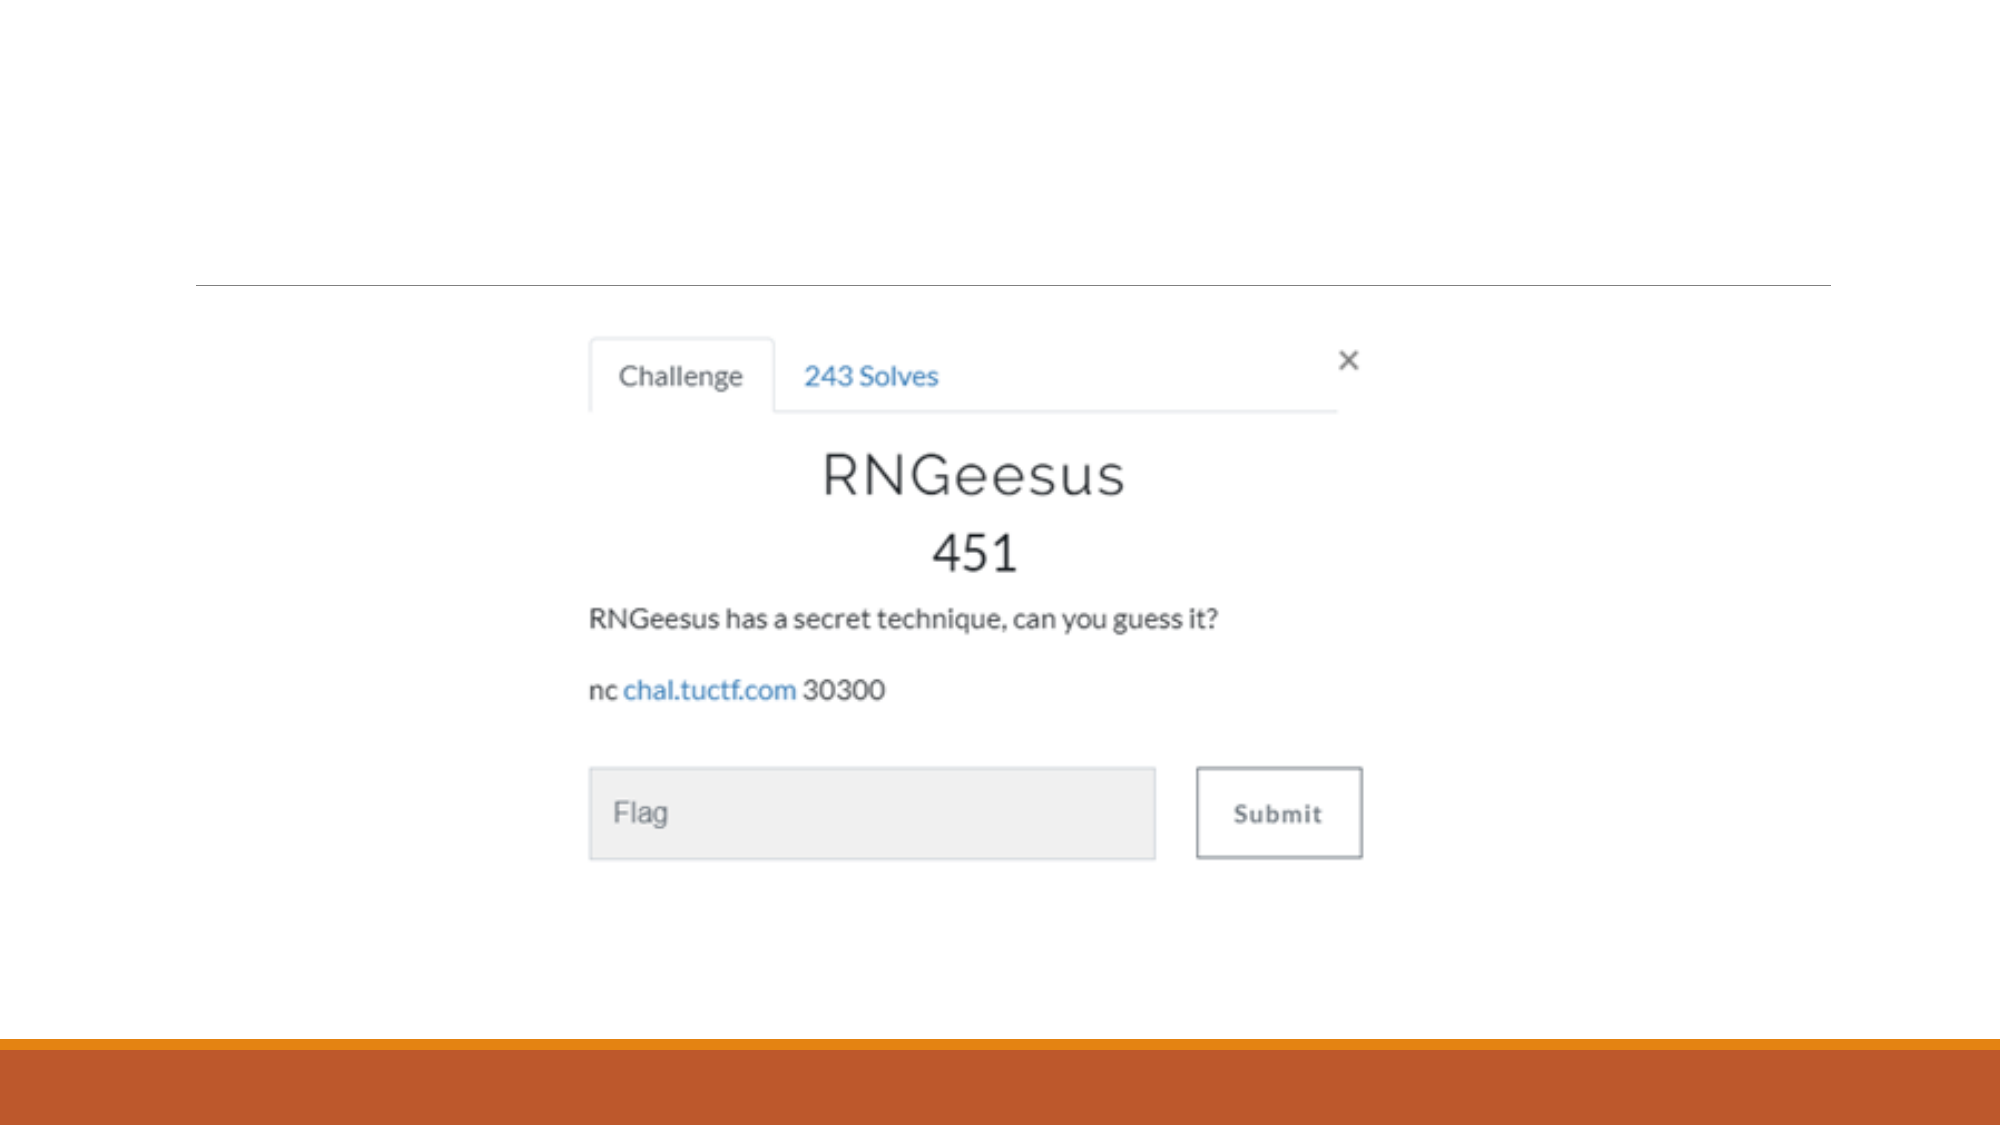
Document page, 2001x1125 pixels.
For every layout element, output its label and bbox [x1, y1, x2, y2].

picture [542, 299, 1396, 926]
